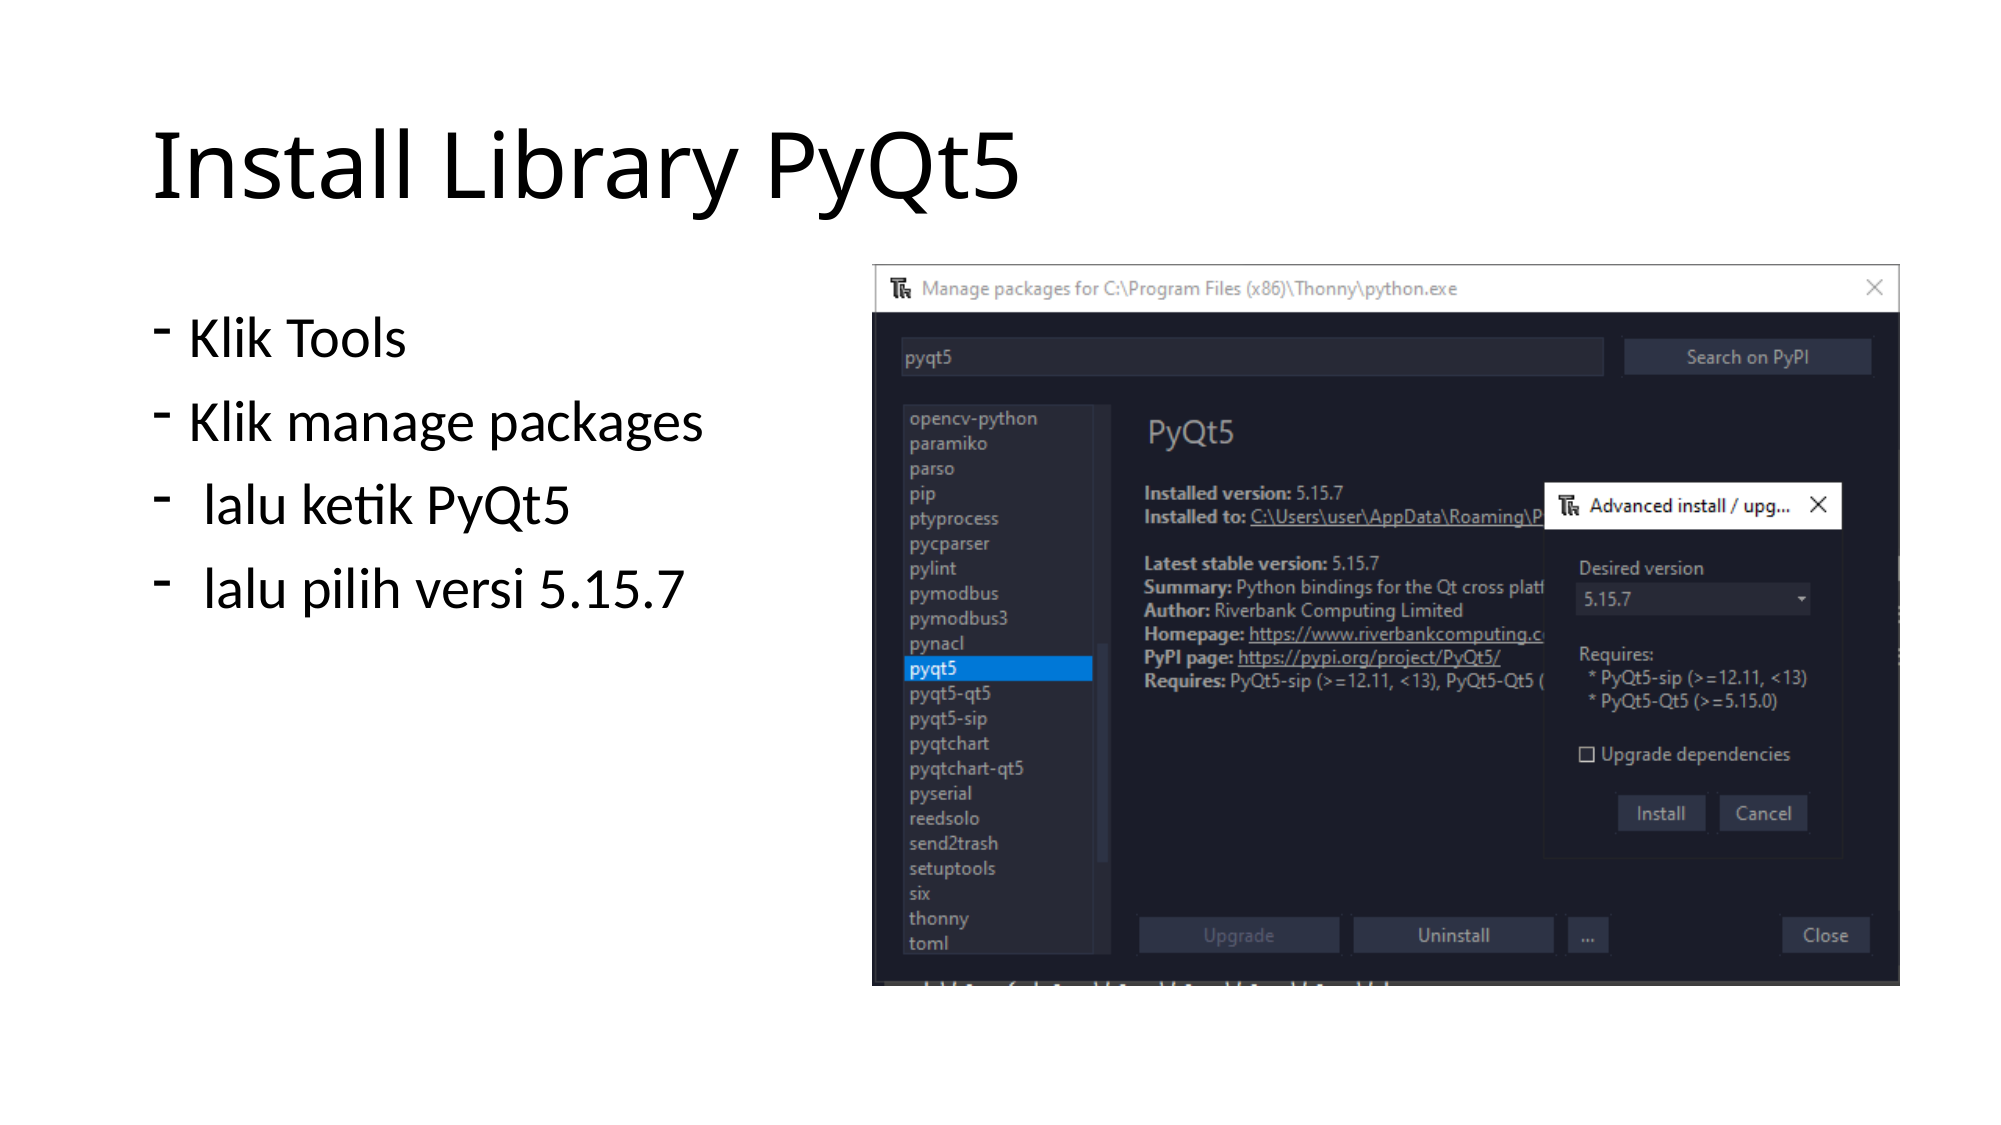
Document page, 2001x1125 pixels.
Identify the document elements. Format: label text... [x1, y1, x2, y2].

title Install Library PyQt5 [137, 59, 1863, 278]
list Klik Tools Klik manage packages lalu ketik PyQt5 lalu pilih versi 5.15.7 [137, 299, 748, 1014]
picture [872, 264, 1900, 986]
